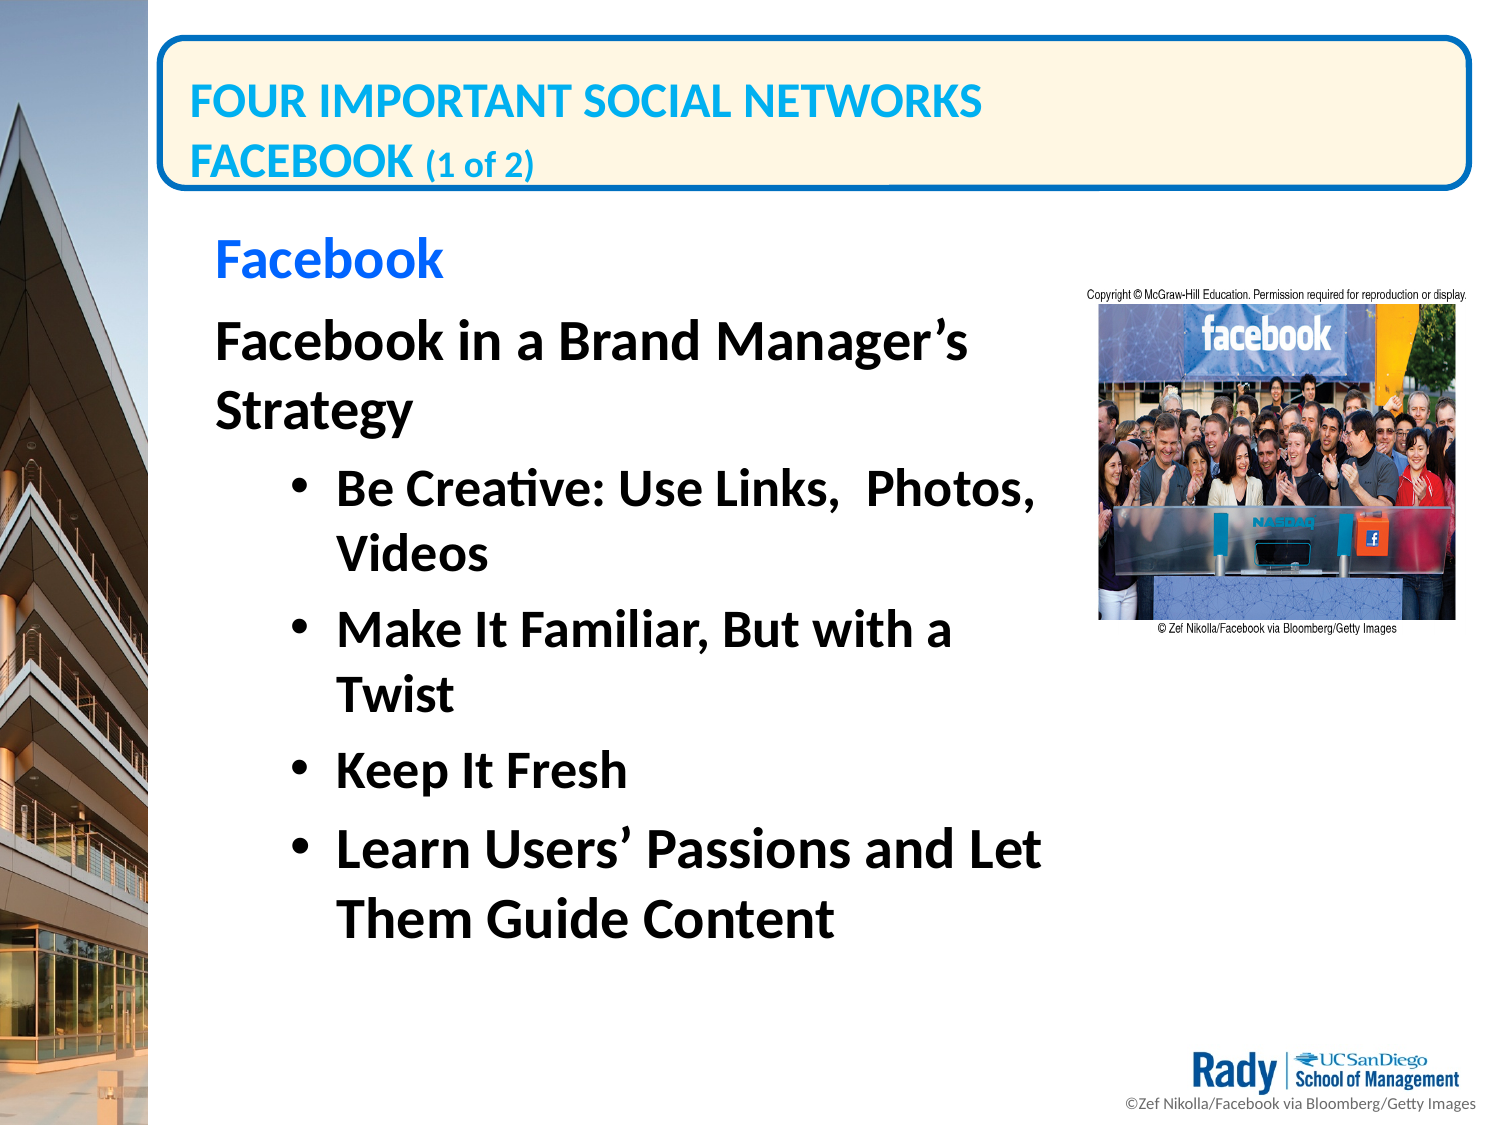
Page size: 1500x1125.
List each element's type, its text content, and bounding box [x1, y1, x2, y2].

text_box ©Zef Nikolla/Facebook via Bloomberg/Getty Images [884, 1092, 1484, 1118]
picture [0, 0, 148, 1125]
title FOUR IMPORTANT SOCIAL NETWORKS FACEBOOK (1 of 2) [174, 33, 1426, 222]
text_box [159, 40, 174, 186]
picture [1087, 289, 1466, 635]
picture [1187, 1044, 1463, 1092]
text_box [1426, 37, 1469, 188]
list Facebook Facebook in a Brand Manager’s Strategy Be Creative: Use Links, Photos, Videos Make It Familiar, But with a Twist Keep It Fresh Learn Users’ Passions and Let Them Guide Content [199, 212, 1081, 956]
